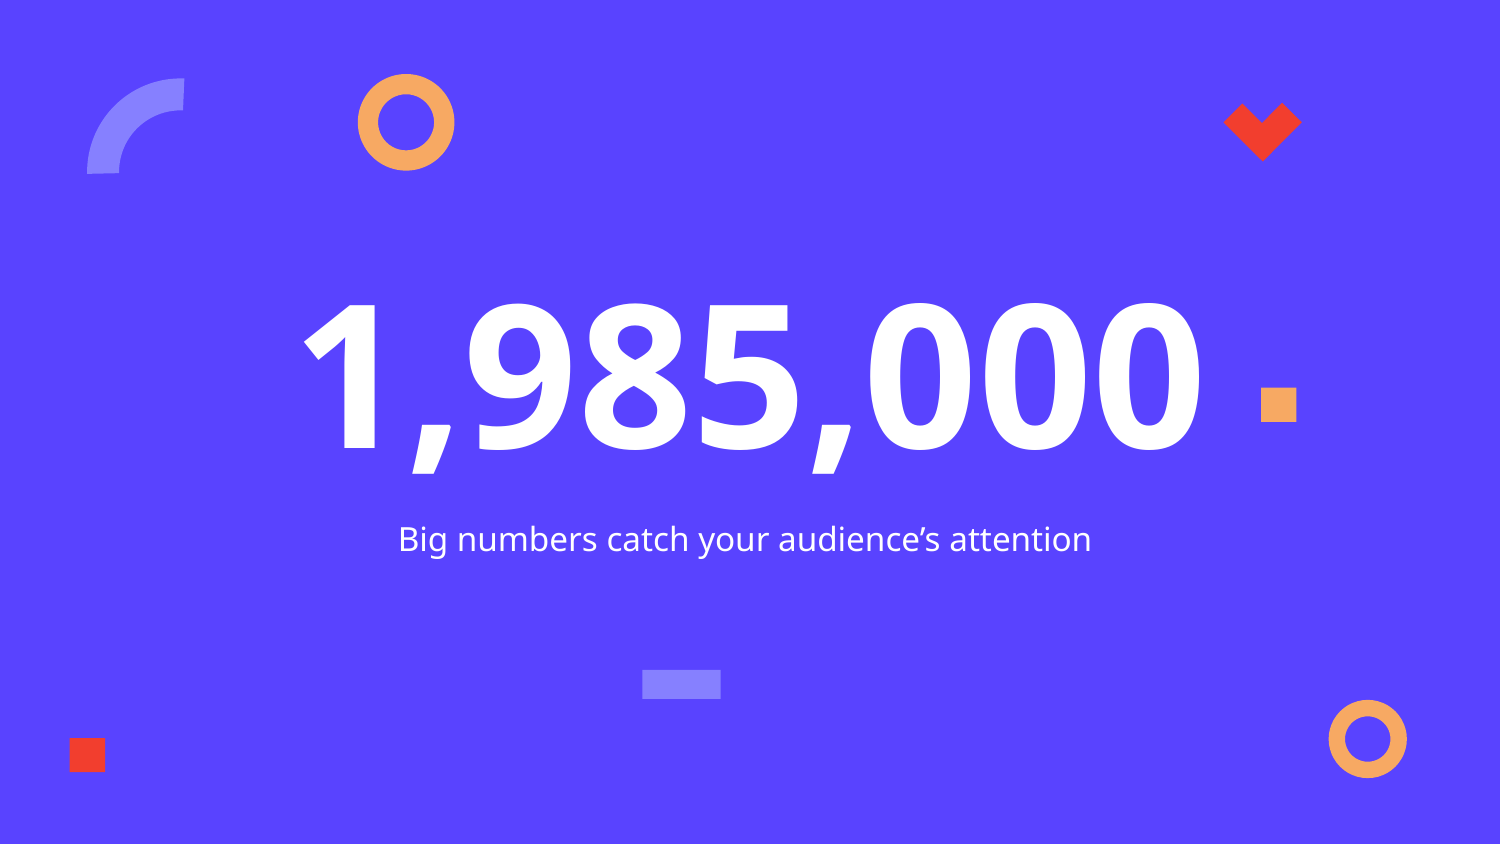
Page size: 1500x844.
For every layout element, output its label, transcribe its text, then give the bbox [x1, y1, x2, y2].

subtitle Big numbers catch your audience’s attention [210, 503, 1290, 621]
title 1,985,000 [210, 255, 1290, 503]
